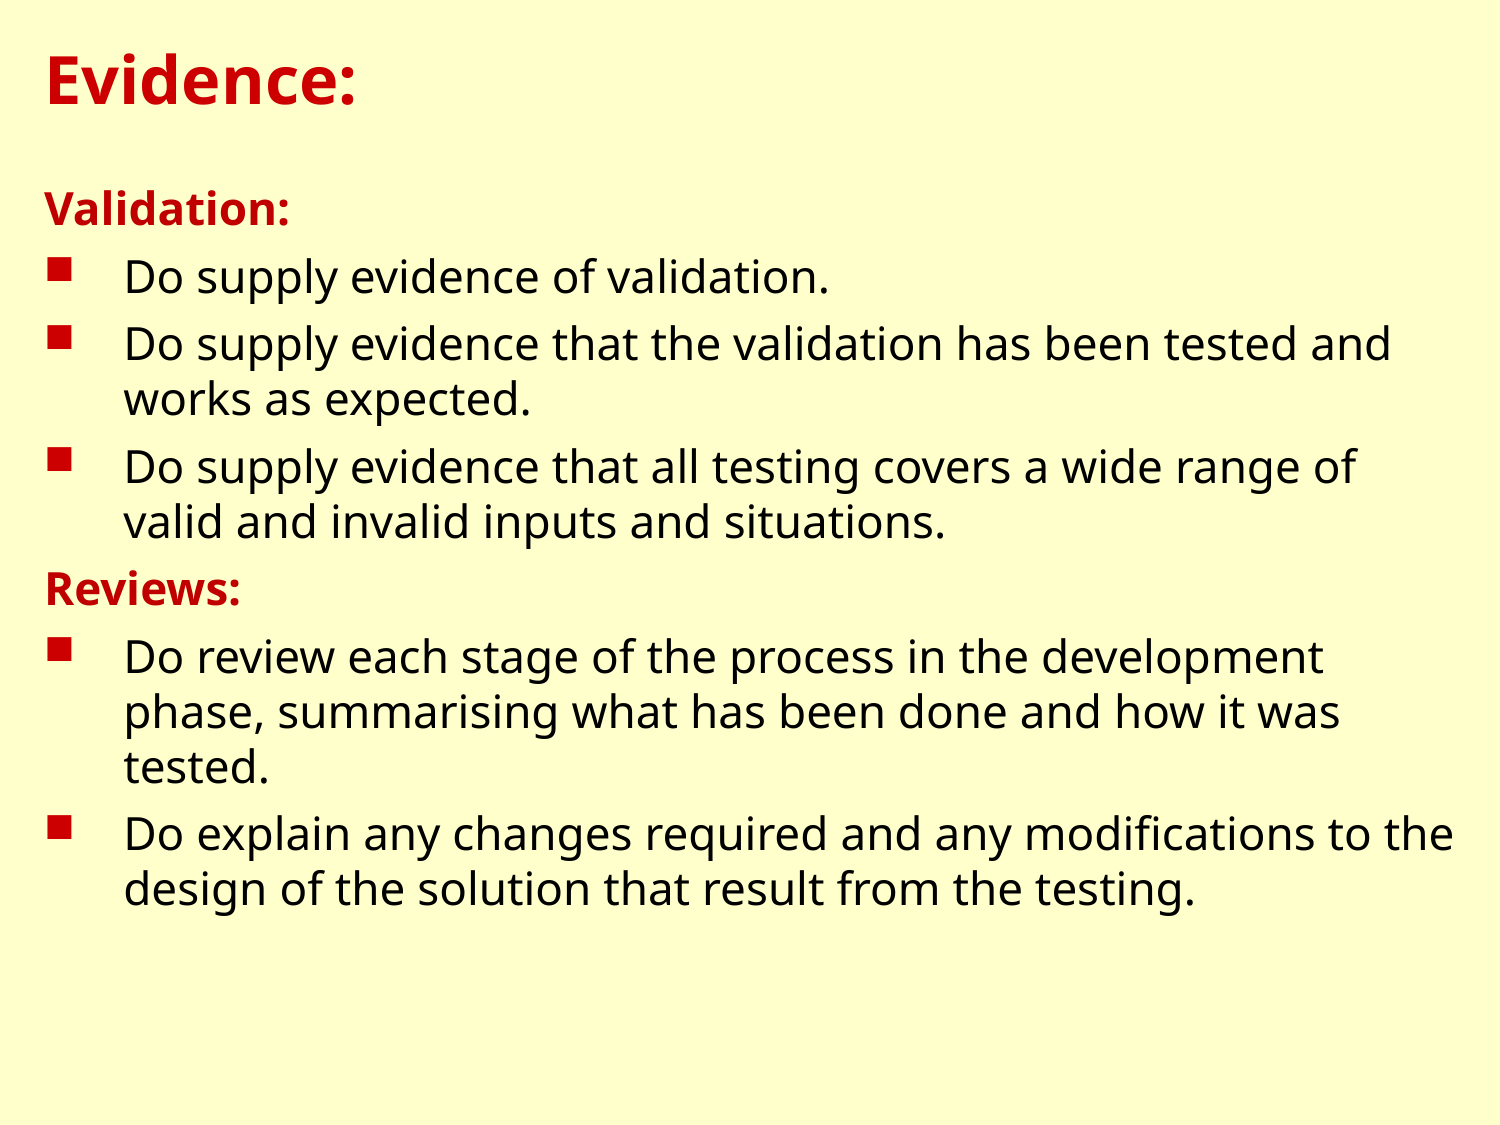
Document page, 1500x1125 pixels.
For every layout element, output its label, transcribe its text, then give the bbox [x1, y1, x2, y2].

title Evidence: [29, 30, 1471, 144]
list Validation: Do supply evidence of validation. Do supply evidence that the validation has been tested and works as expected. Do supply evidence that all testing covers a wide range of valid and invalid inputs and situations. Reviews: Do review each stage of the process in the development phase, summarising what has been done and how it was tested. Do explain any changes required and any modifications to the design of the solution that result from the testing. [29, 172, 1471, 1094]
